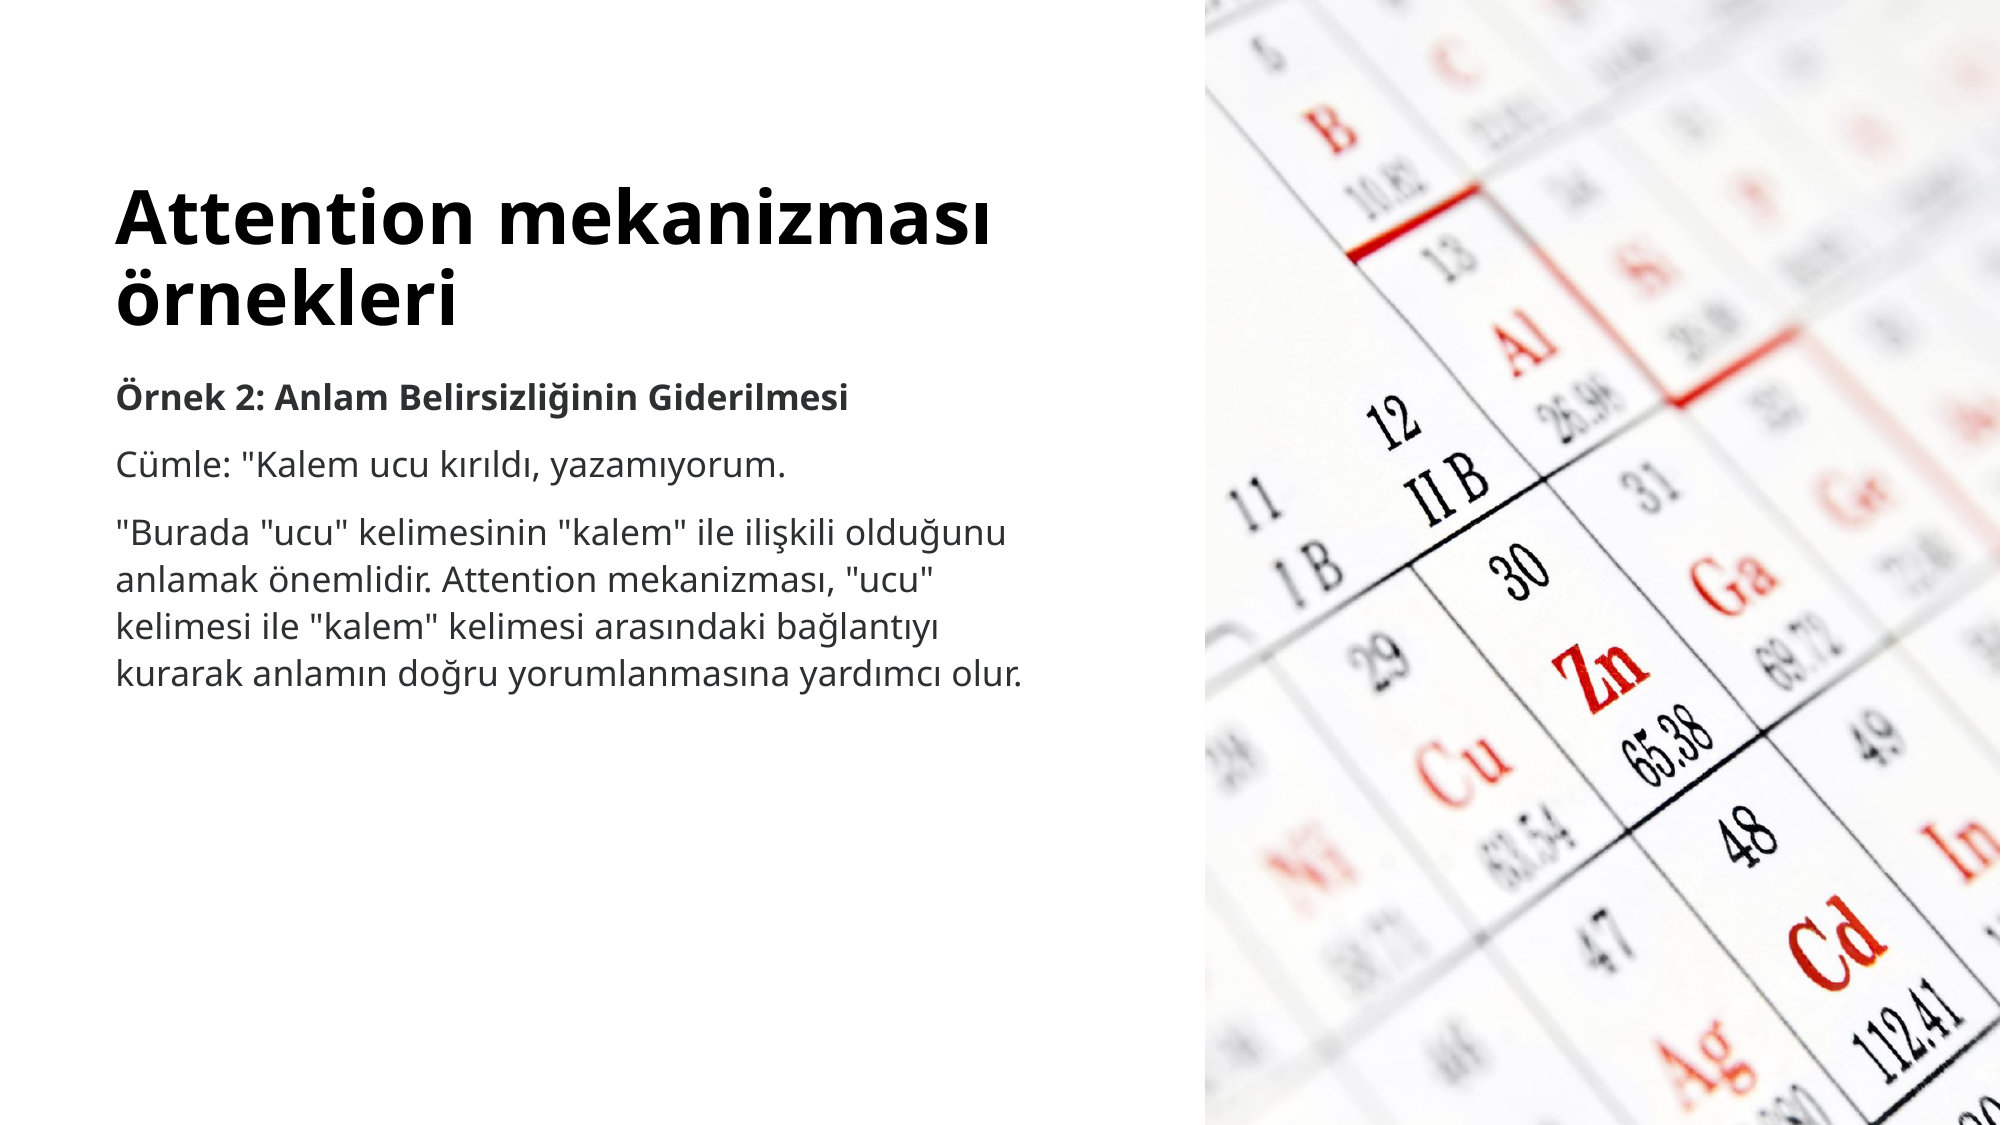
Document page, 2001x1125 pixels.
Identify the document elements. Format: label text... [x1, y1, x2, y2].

text_box [0, 0, 1204, 1125]
title Attention mekanizması örnekleri [100, 98, 1091, 350]
picture [1204, 0, 2000, 1125]
list Örnek 2: Anlam Belirsizliğinin Giderilmesi Cümle: "Kalem ucu kırıldı, yazamıyorum. "Burada "ucu" kelimesinin "kalem" ile ilişkili olduğunu anlamak önemlidir. Attention mekanizması, "ucu" kelimesi ile "kalem" kelimesi arasındaki bağlantıyı kurarak anlamın doğru yorumlanmasına yardımcı olur. [100, 363, 1091, 1035]
